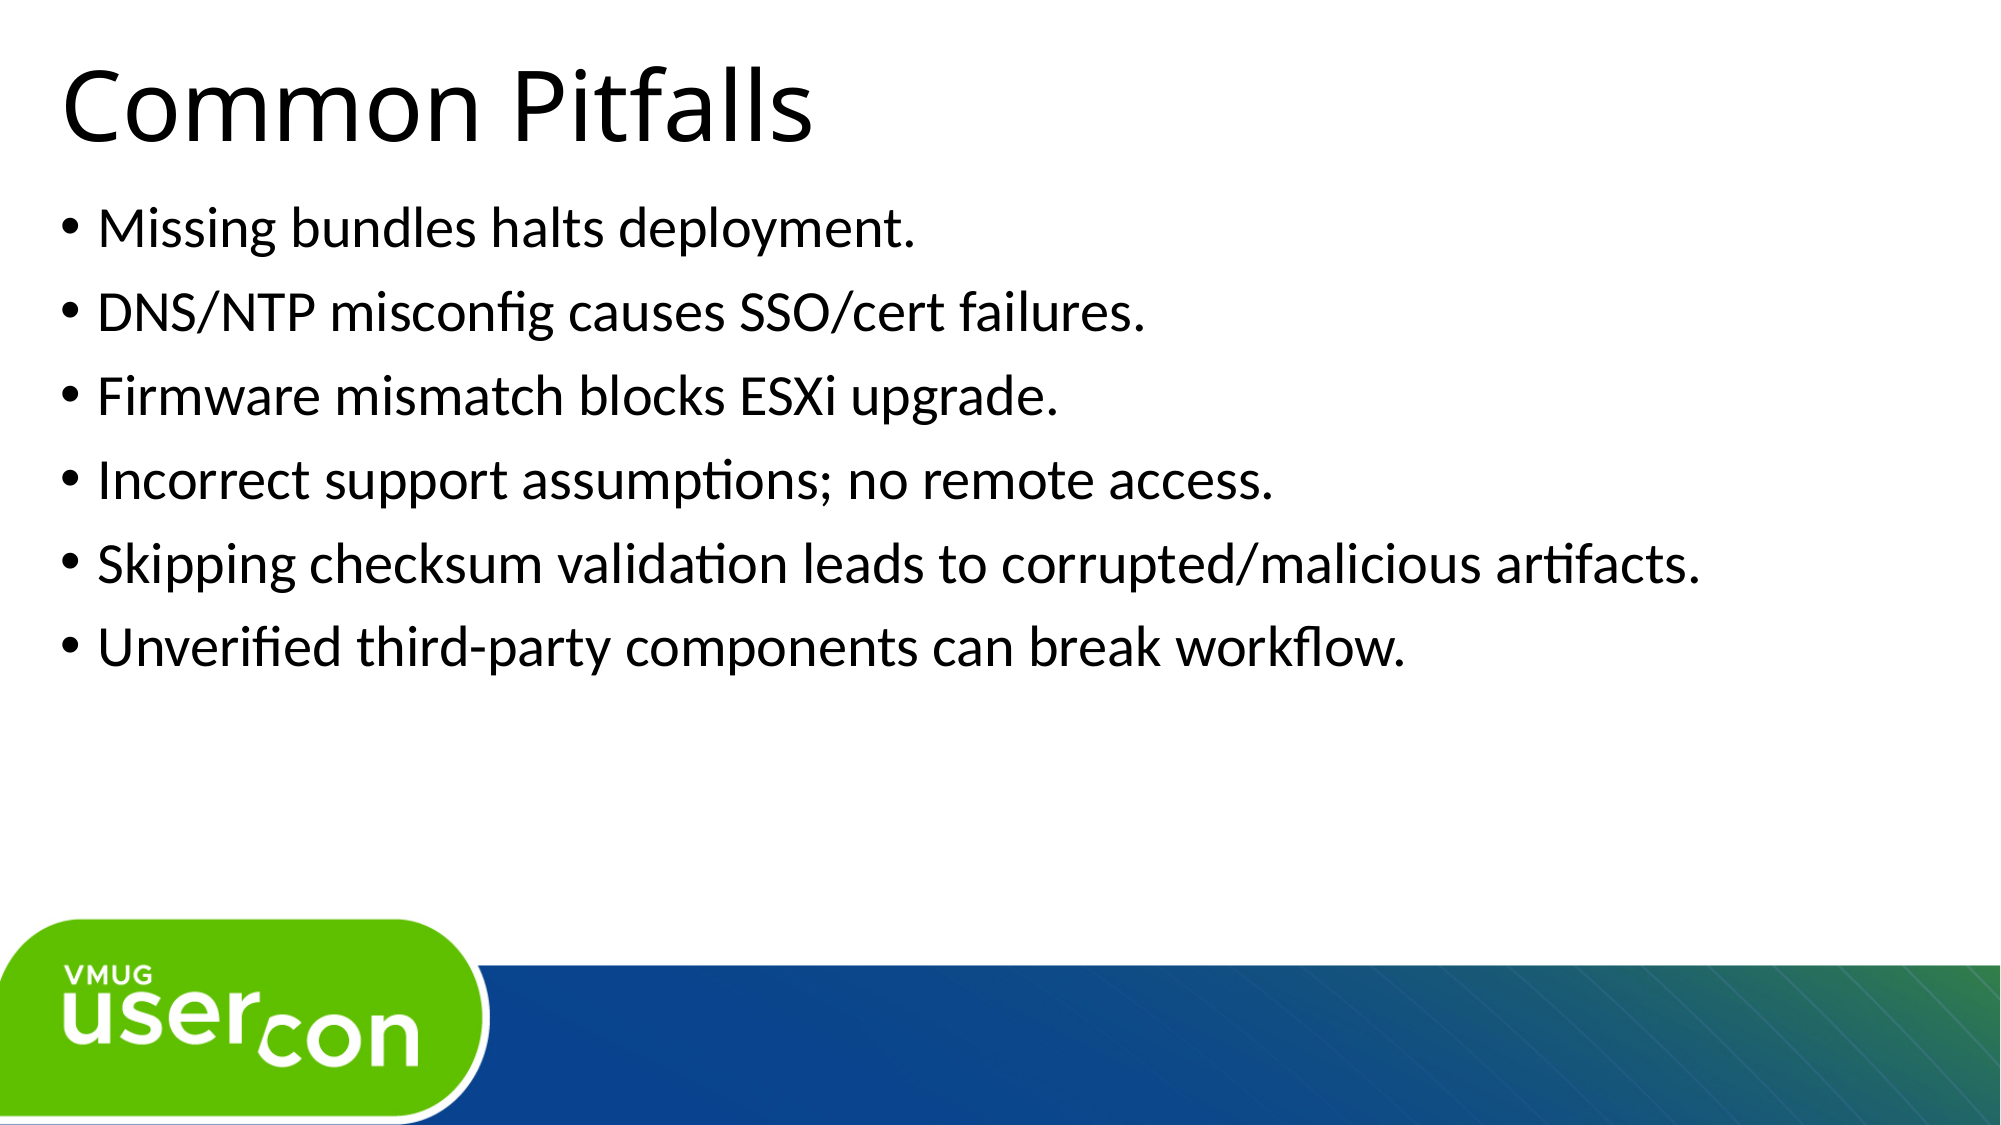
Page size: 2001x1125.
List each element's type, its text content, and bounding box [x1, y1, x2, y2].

title Common Pitfalls [45, 48, 1950, 171]
picture [0, 0, 2001, 1125]
list Missing bundles halts deployment. DNS/NTP misconfig causes SSO/cert failures. Firmware mismatch blocks ESXi upgrade. Incorrect support assumptions; no remote access. Skipping checksum validation leads to corrupted/malicious artifacts. Unverified third-party components can break workflow. [45, 190, 1771, 904]
